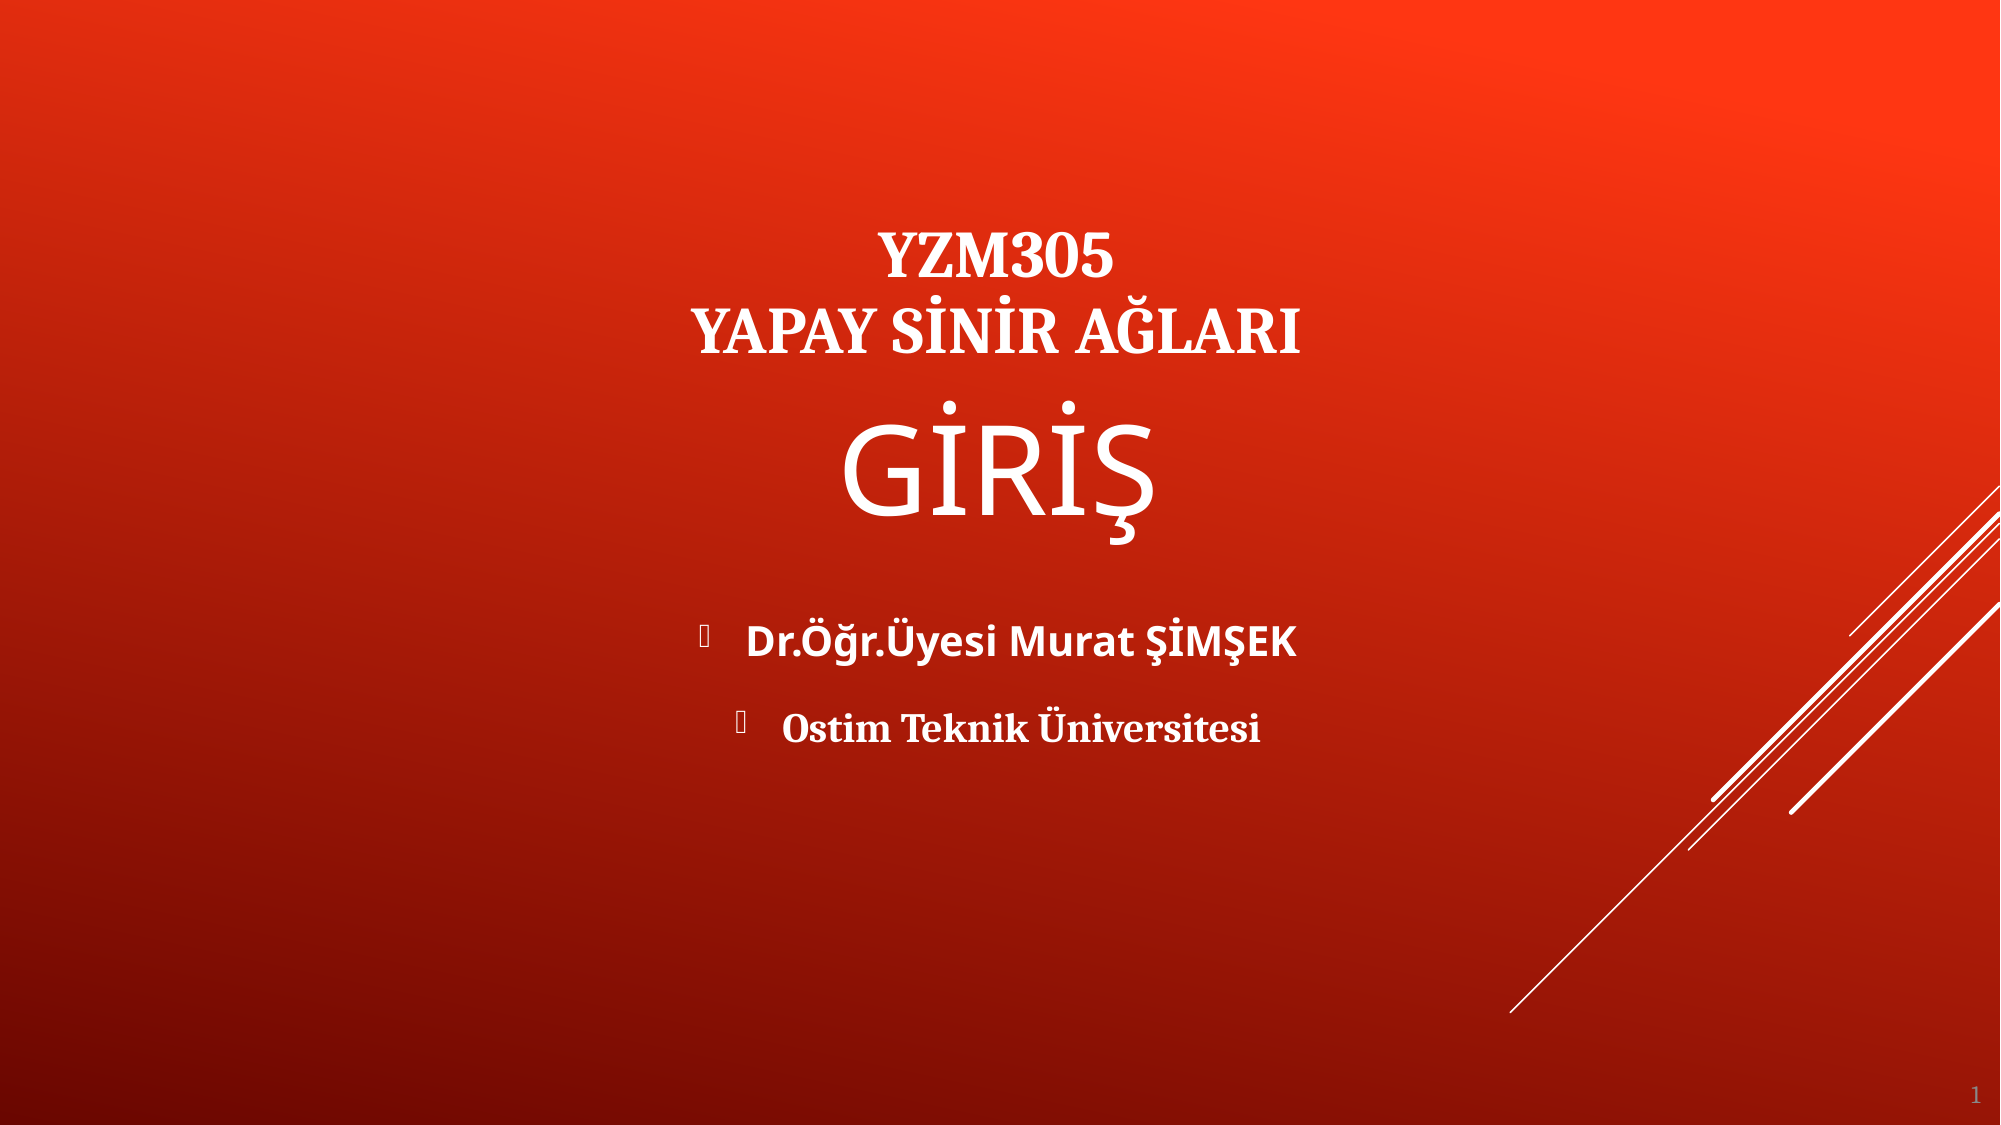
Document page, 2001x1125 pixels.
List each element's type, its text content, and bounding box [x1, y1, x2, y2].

list Dr.Öğr.Üyesi Murat ŞİMŞEK Ostim Teknik Üniversitesi [487, 354, 1544, 1002]
text_box 1 [1964, 1077, 1992, 1109]
text_box YZM305 YAPAY SİNİR AĞLARI [593, 212, 1401, 354]
